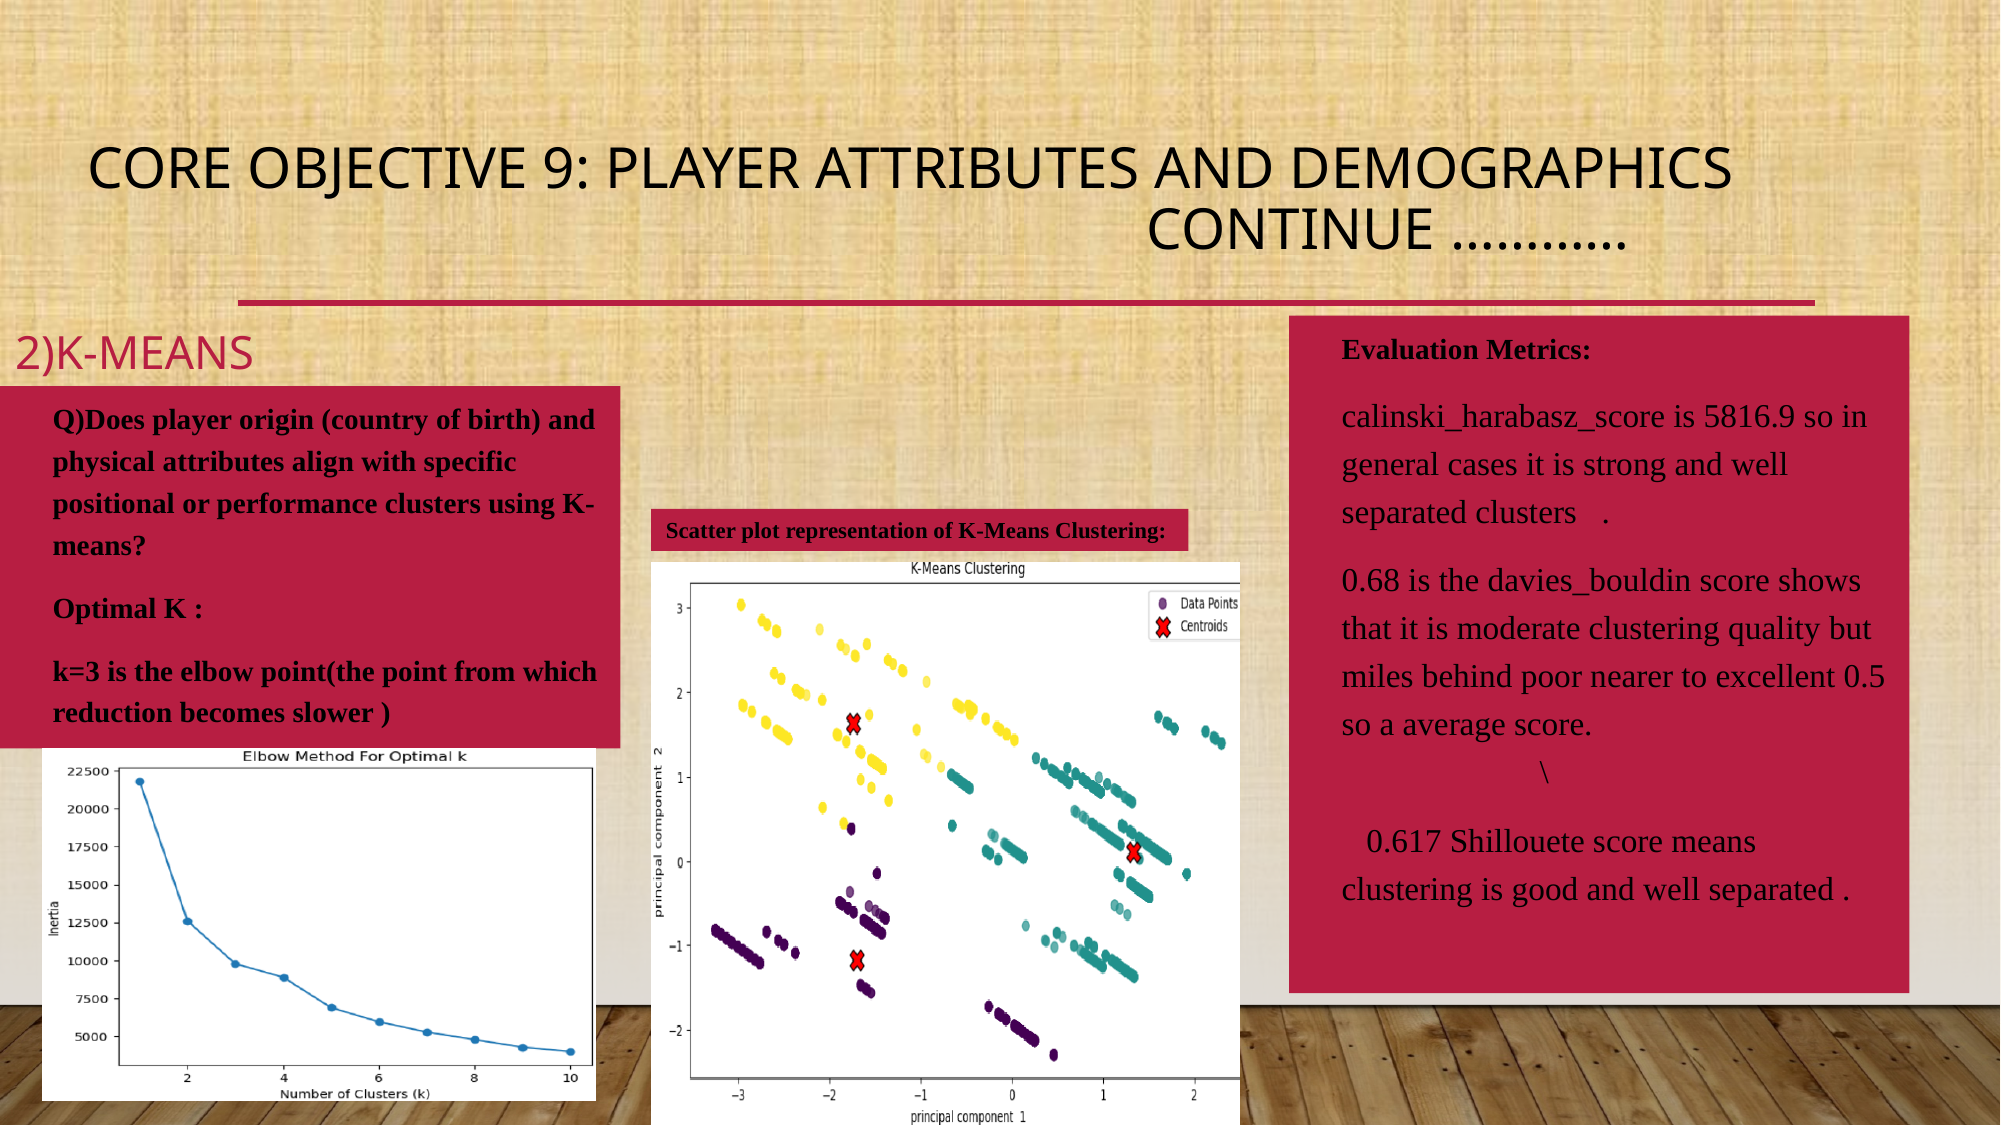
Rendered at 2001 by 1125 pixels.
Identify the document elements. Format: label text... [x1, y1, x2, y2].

text_box Scatter plot representation of K-Means Clustering: [651, 508, 1189, 551]
list Evaluation Metrics: calinski_harabasz_score is 5816.9 so in general cases it is strong and well separated clusters . 0.68 is the davies_bouldin score shows that it is moderate clustering quality but miles behind poor nearer to excellent 0.5 so a average score. \ 0.617 Shillouete score means clustering is good and well separated . [1289, 315, 1910, 994]
picture [0, 0, 2001, 396]
list Q)Does player origin (country of birth) and physical attributes align with specific positional or performance clusters using K-means? Optimal K : k=3 is the elbow point(the point from which reduction becomes slower ) [0, 386, 621, 749]
picture [0, 562, 2001, 1125]
title Core Objective 9: Player Attributes and Demographics Continue ………… [72, 131, 1814, 306]
list 2)K-means [0, 254, 762, 387]
